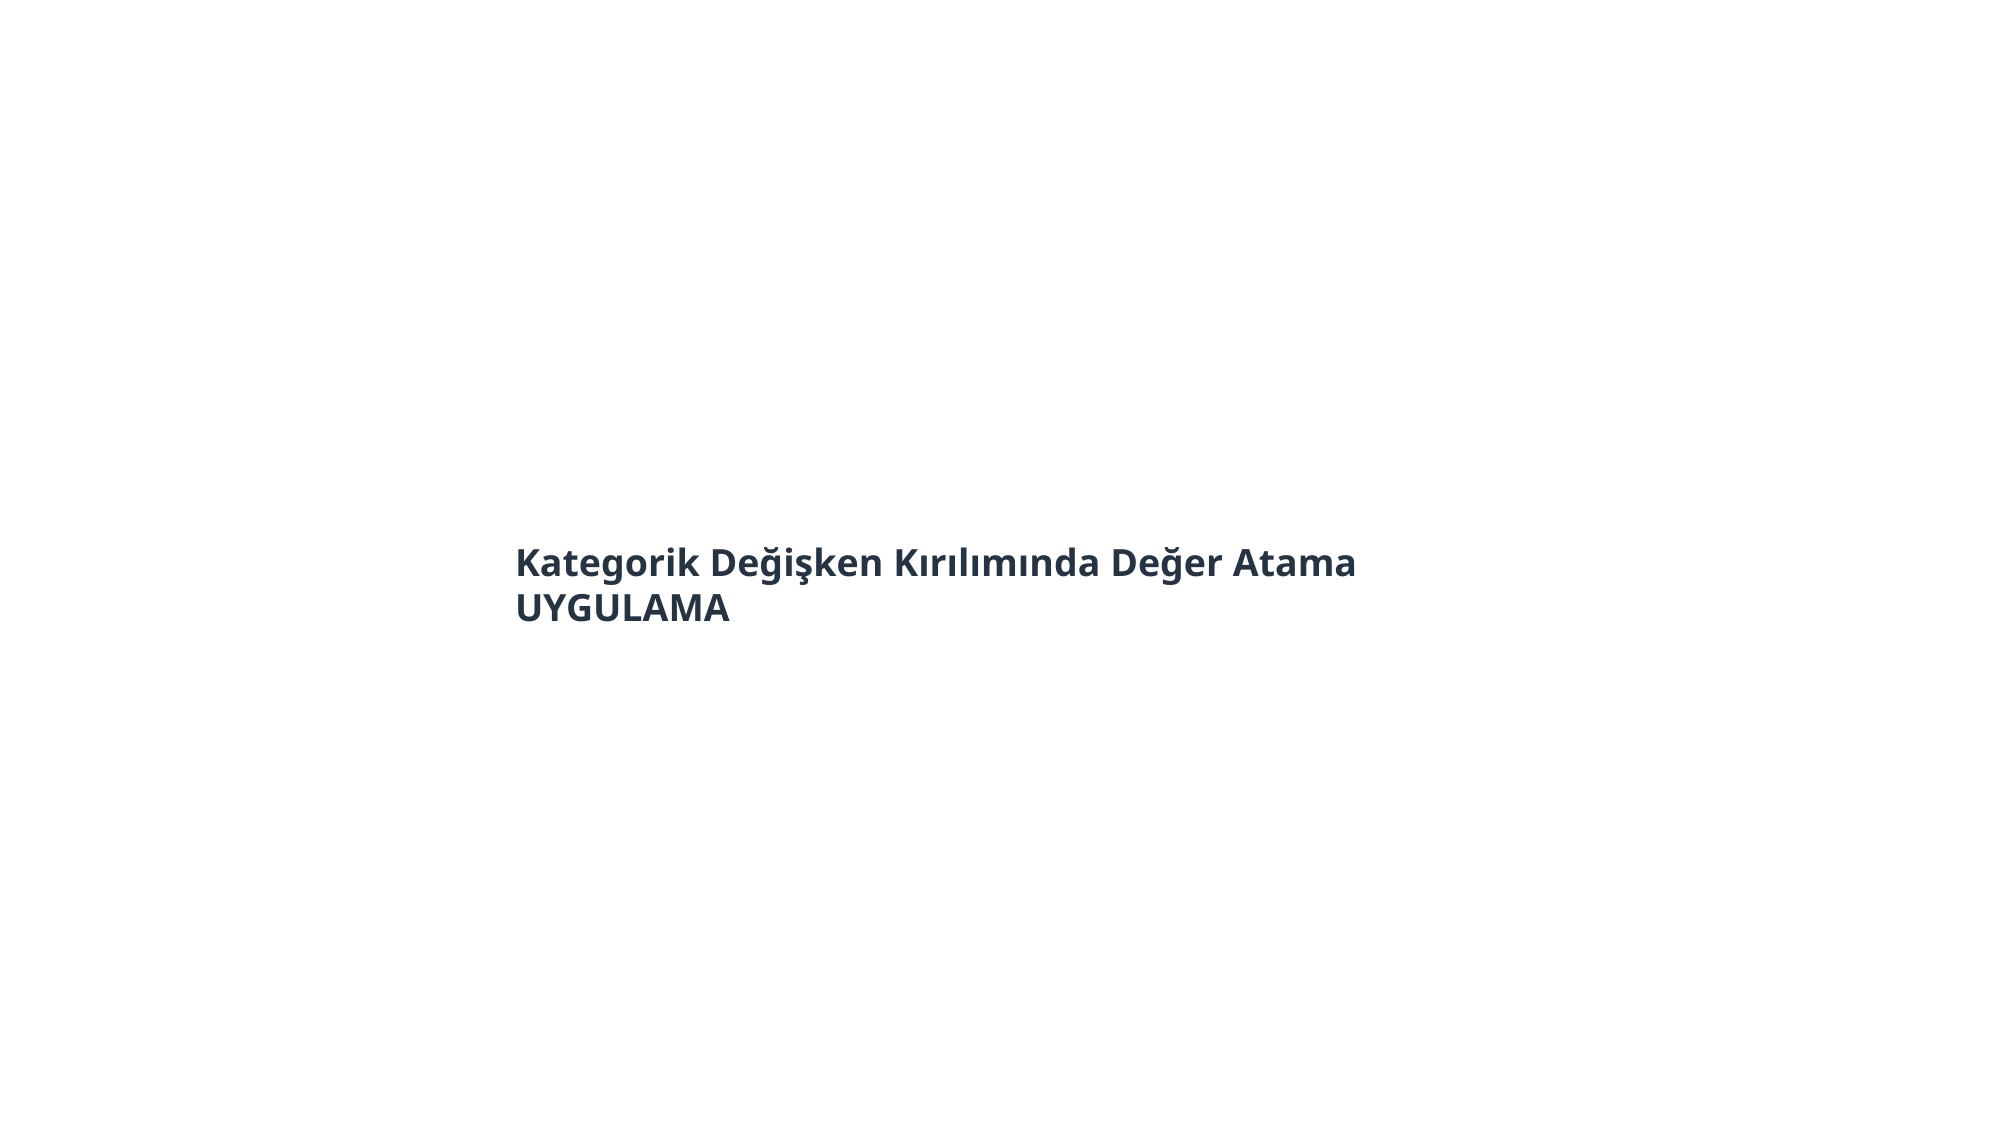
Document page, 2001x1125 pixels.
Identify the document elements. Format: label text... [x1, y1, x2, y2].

text_box Kategorik Değişken Kırılımında Değer Atama UYGULAMA [500, 531, 1501, 637]
